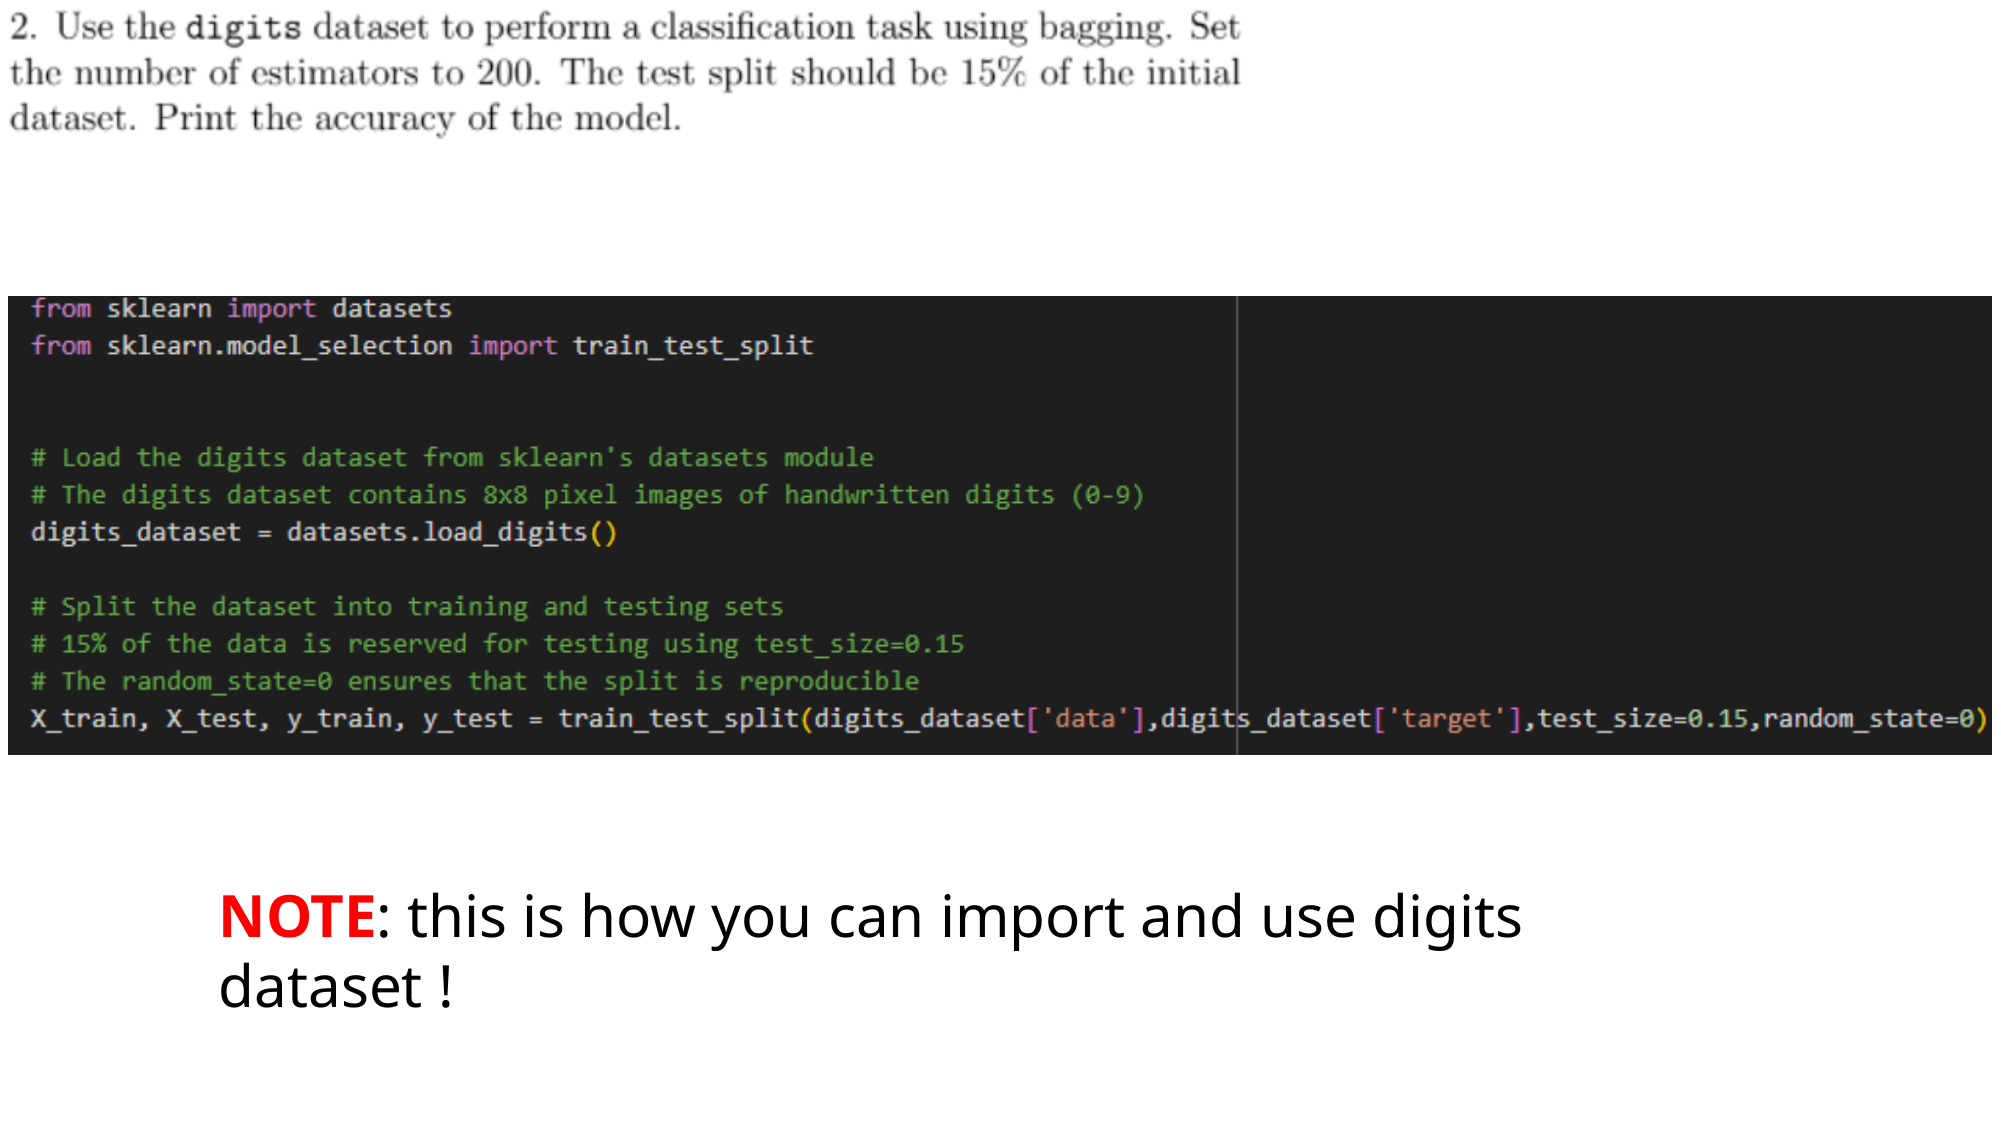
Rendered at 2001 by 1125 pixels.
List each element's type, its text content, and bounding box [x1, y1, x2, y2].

picture [7, 295, 1993, 755]
picture [0, 0, 1248, 140]
text_box NOTE: this is how you can import and use digits dataset ! [204, 872, 1741, 1027]
